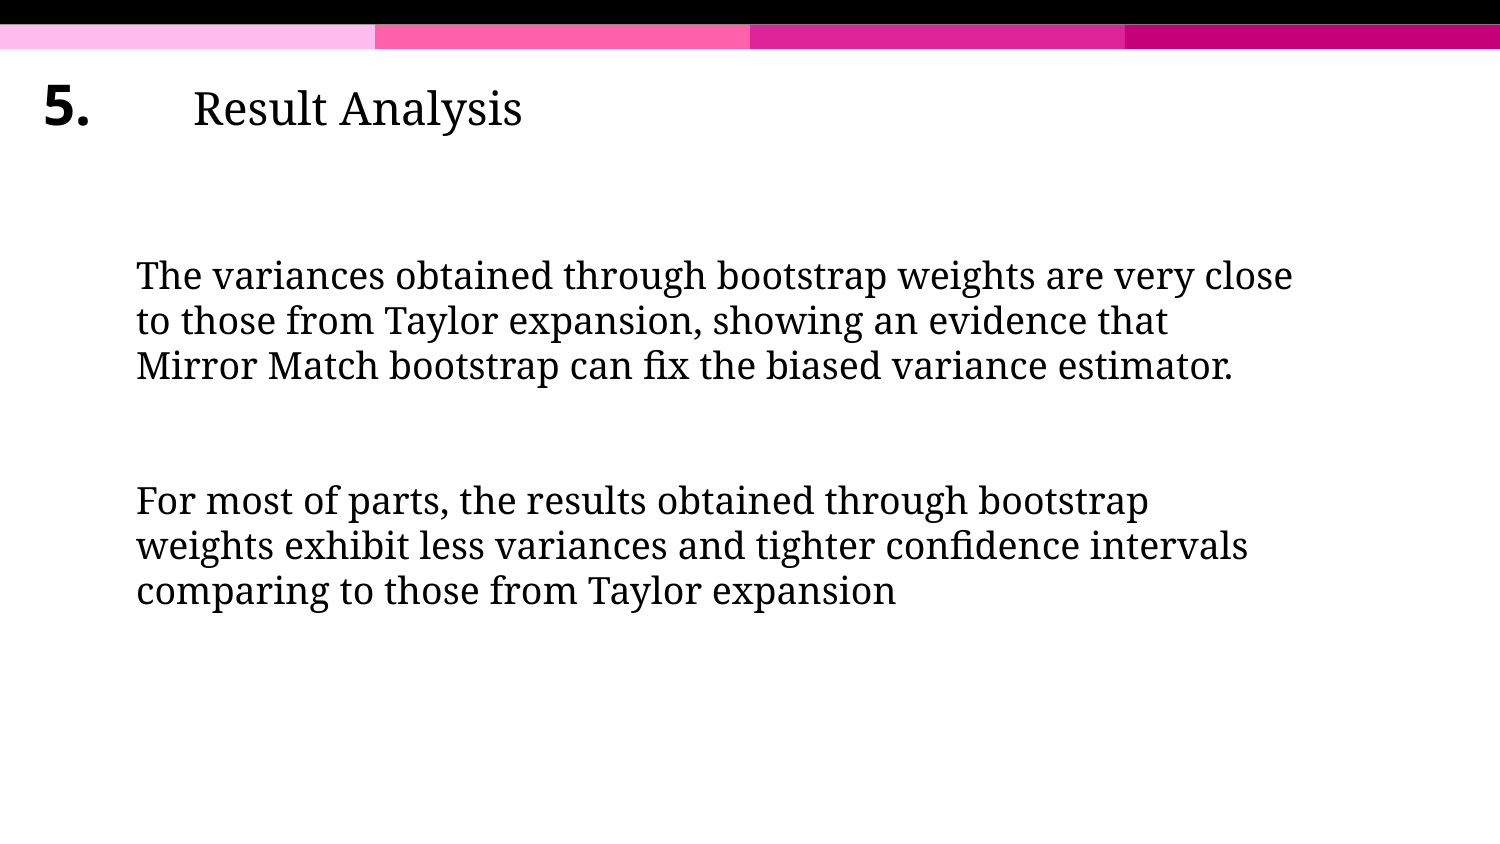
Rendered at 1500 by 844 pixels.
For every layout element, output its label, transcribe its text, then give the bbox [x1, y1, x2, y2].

text_box The variances obtained through bootstrap weights are very close to those from Taylor expansion, showing an evidence that Mirror Match bootstrap can fix the biased variance estimator. For most of parts, the results obtained through bootstrap weights exhibit less variances and tighter confidence intervals comparing to those from Taylor expansion [121, 237, 1313, 628]
title 5. Result Analysis [32, 53, 1456, 164]
